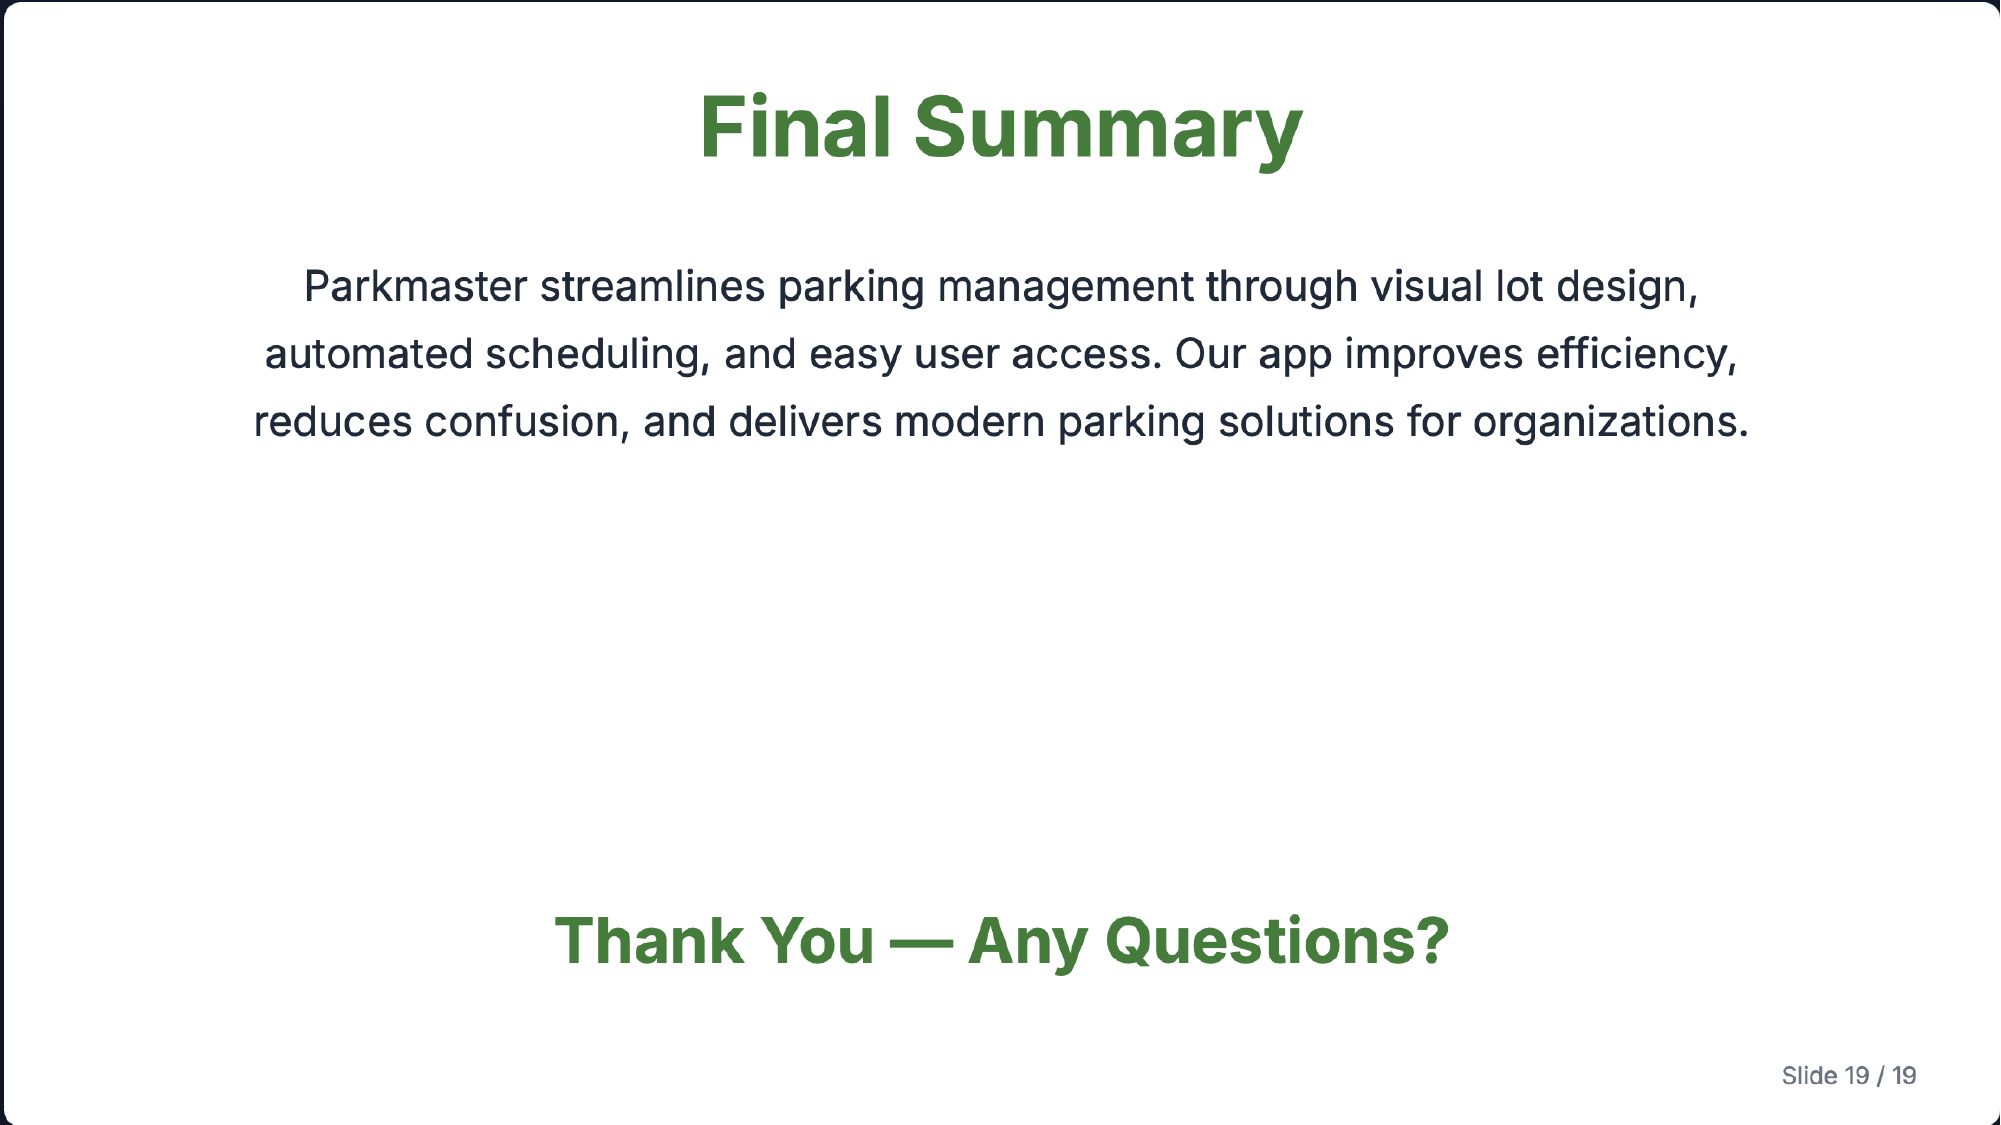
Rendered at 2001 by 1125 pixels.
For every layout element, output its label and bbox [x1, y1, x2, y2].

list [0, 0, 2000, 1125]
